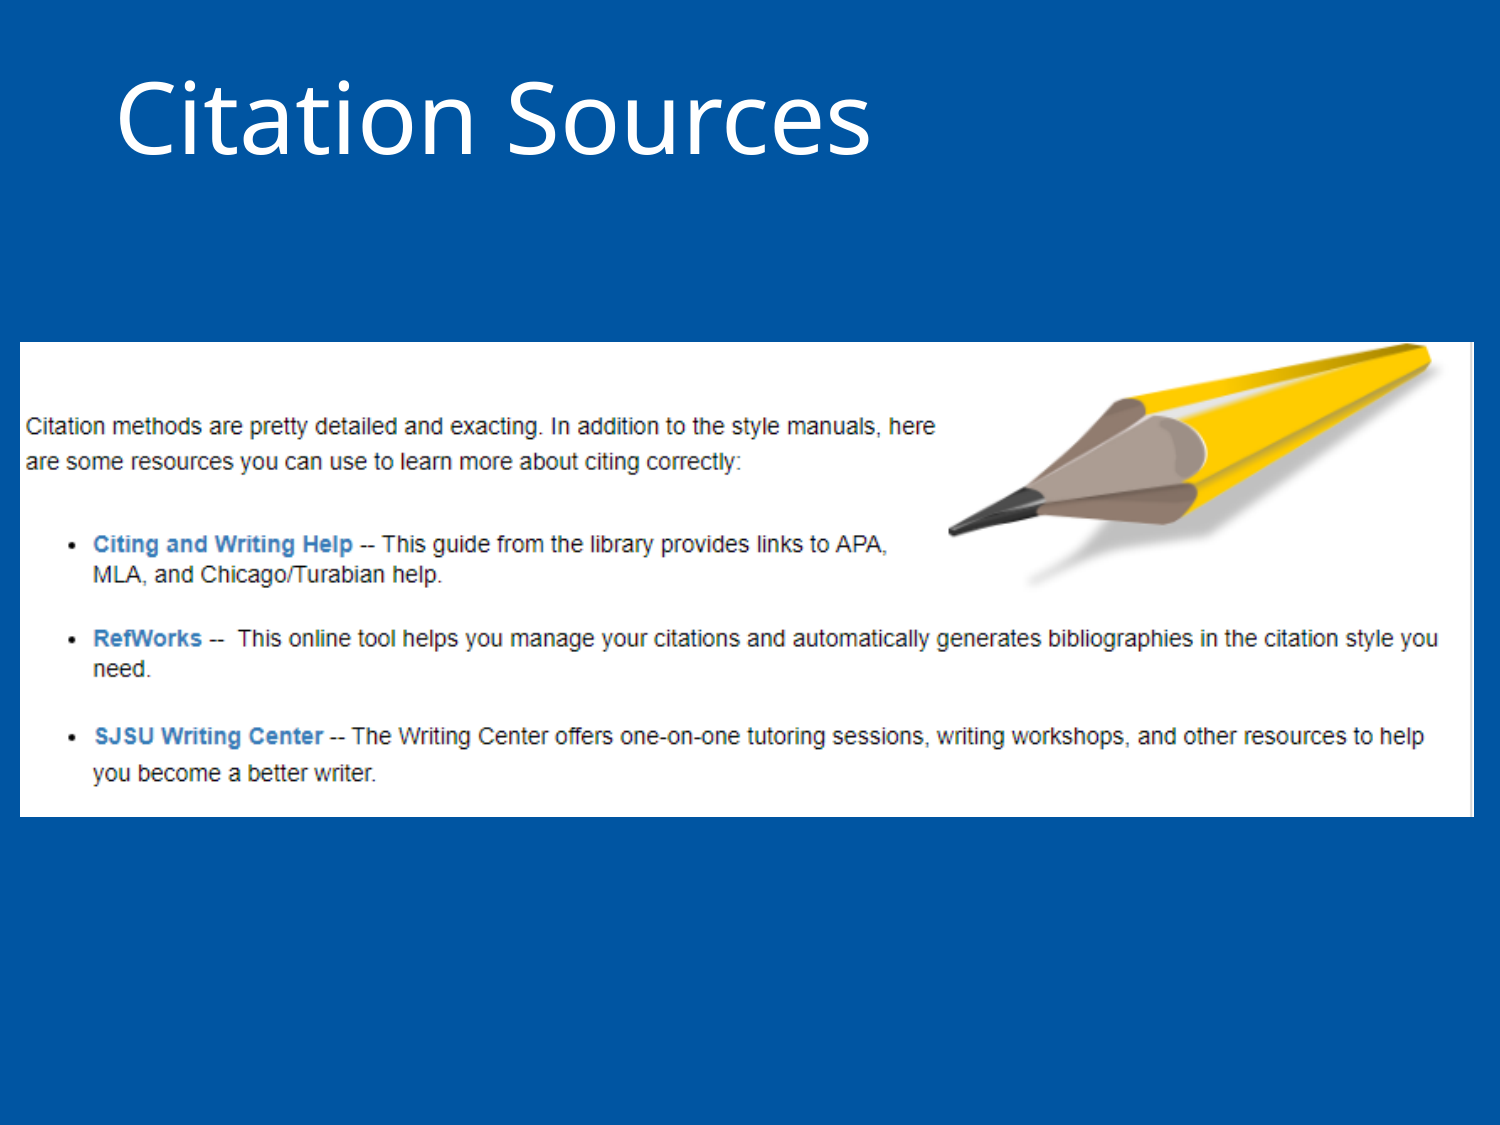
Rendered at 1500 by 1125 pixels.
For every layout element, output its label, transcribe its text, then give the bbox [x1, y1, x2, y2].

title Citation Sources [99, 49, 1394, 195]
picture [20, 342, 1474, 817]
